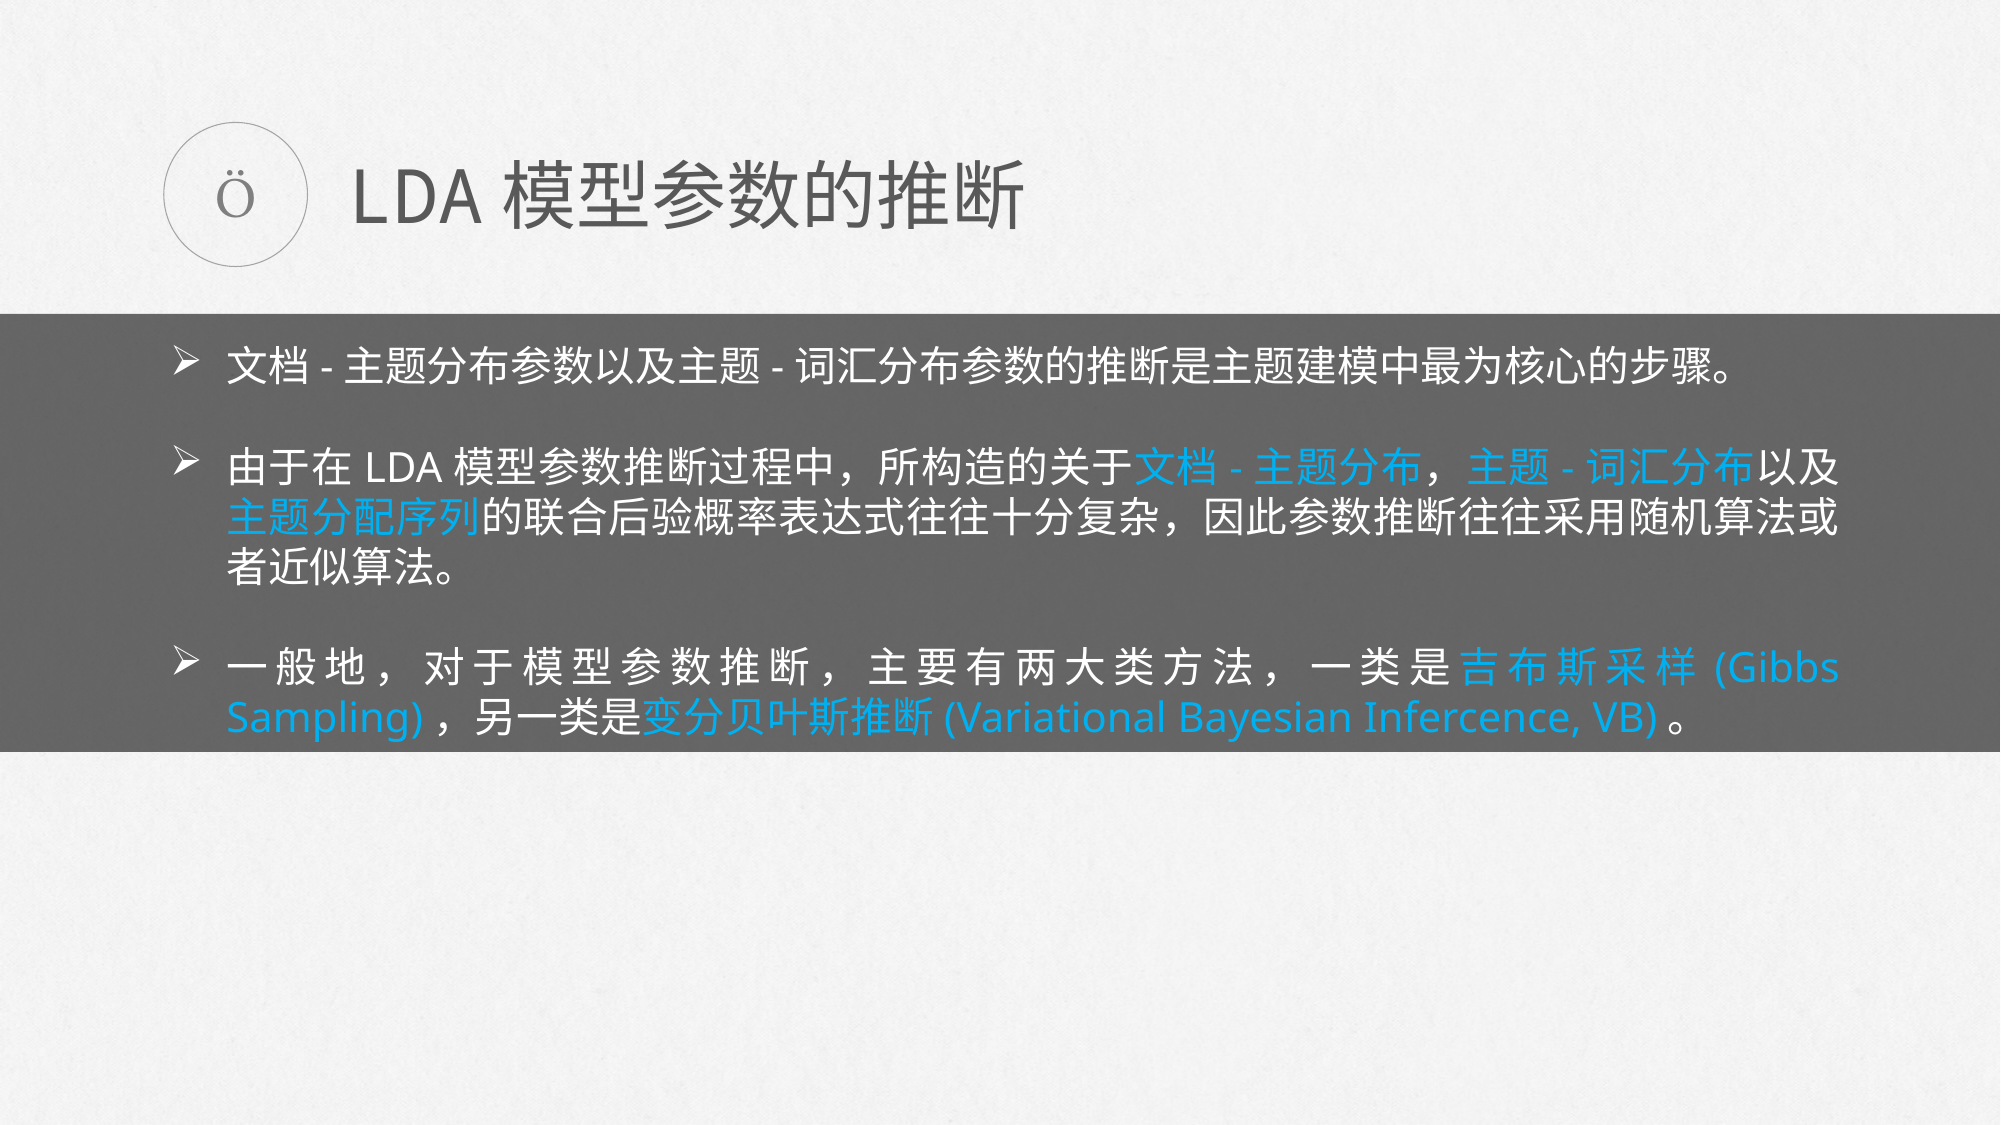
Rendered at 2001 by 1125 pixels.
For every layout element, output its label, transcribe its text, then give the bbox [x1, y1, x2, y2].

text_box LDA模型参数的推断 [333, 141, 1042, 247]
text_box 文档-主题分布参数以及主题-词汇分布参数的推断是主题建模中最为核心的步骤。 由于在LDA模型参数推断过程中，所构造的关于文档-主题分布，主题-词汇分布以及主题分配序列的联合后验概率表达式往往十分复杂，因此参数推断往往采用随机算法或者近似算法。 一般地，对于模型参数推断，主要有两大类方法，一类是吉布斯采样(Gibbs Sampling)，另一类是变分贝叶斯推断(Variational Bayesian Infercence, VB)。 [155, 332, 1855, 748]
text_box  [163, 122, 308, 267]
text_box [0, 313, 2000, 752]
picture [0, 0, 2001, 1125]
